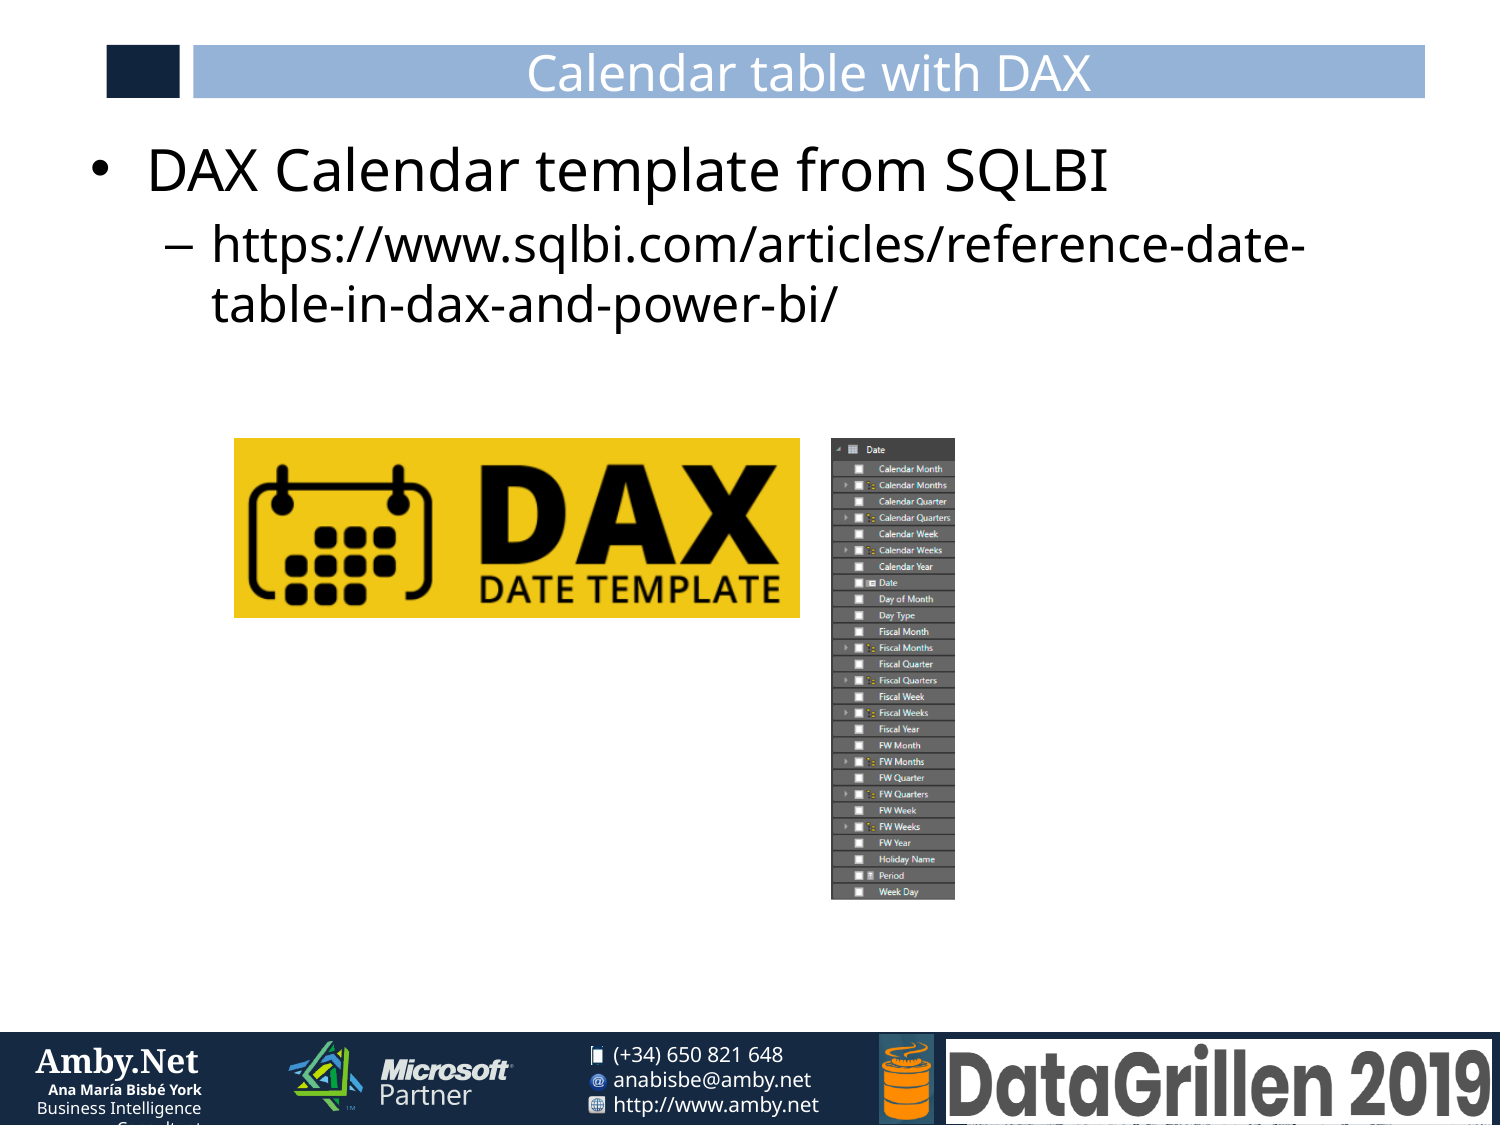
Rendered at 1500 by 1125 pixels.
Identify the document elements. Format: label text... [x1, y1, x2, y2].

picture [831, 437, 955, 901]
title Calendar table with DAX [193, 45, 1425, 99]
list DAX Calendar template from SQLBI https://www.sqlbi.com/articles/reference-date-table-in-dax-and-power-bi/ [75, 125, 1425, 1005]
picture [234, 437, 800, 618]
picture [0, 1032, 1500, 1125]
